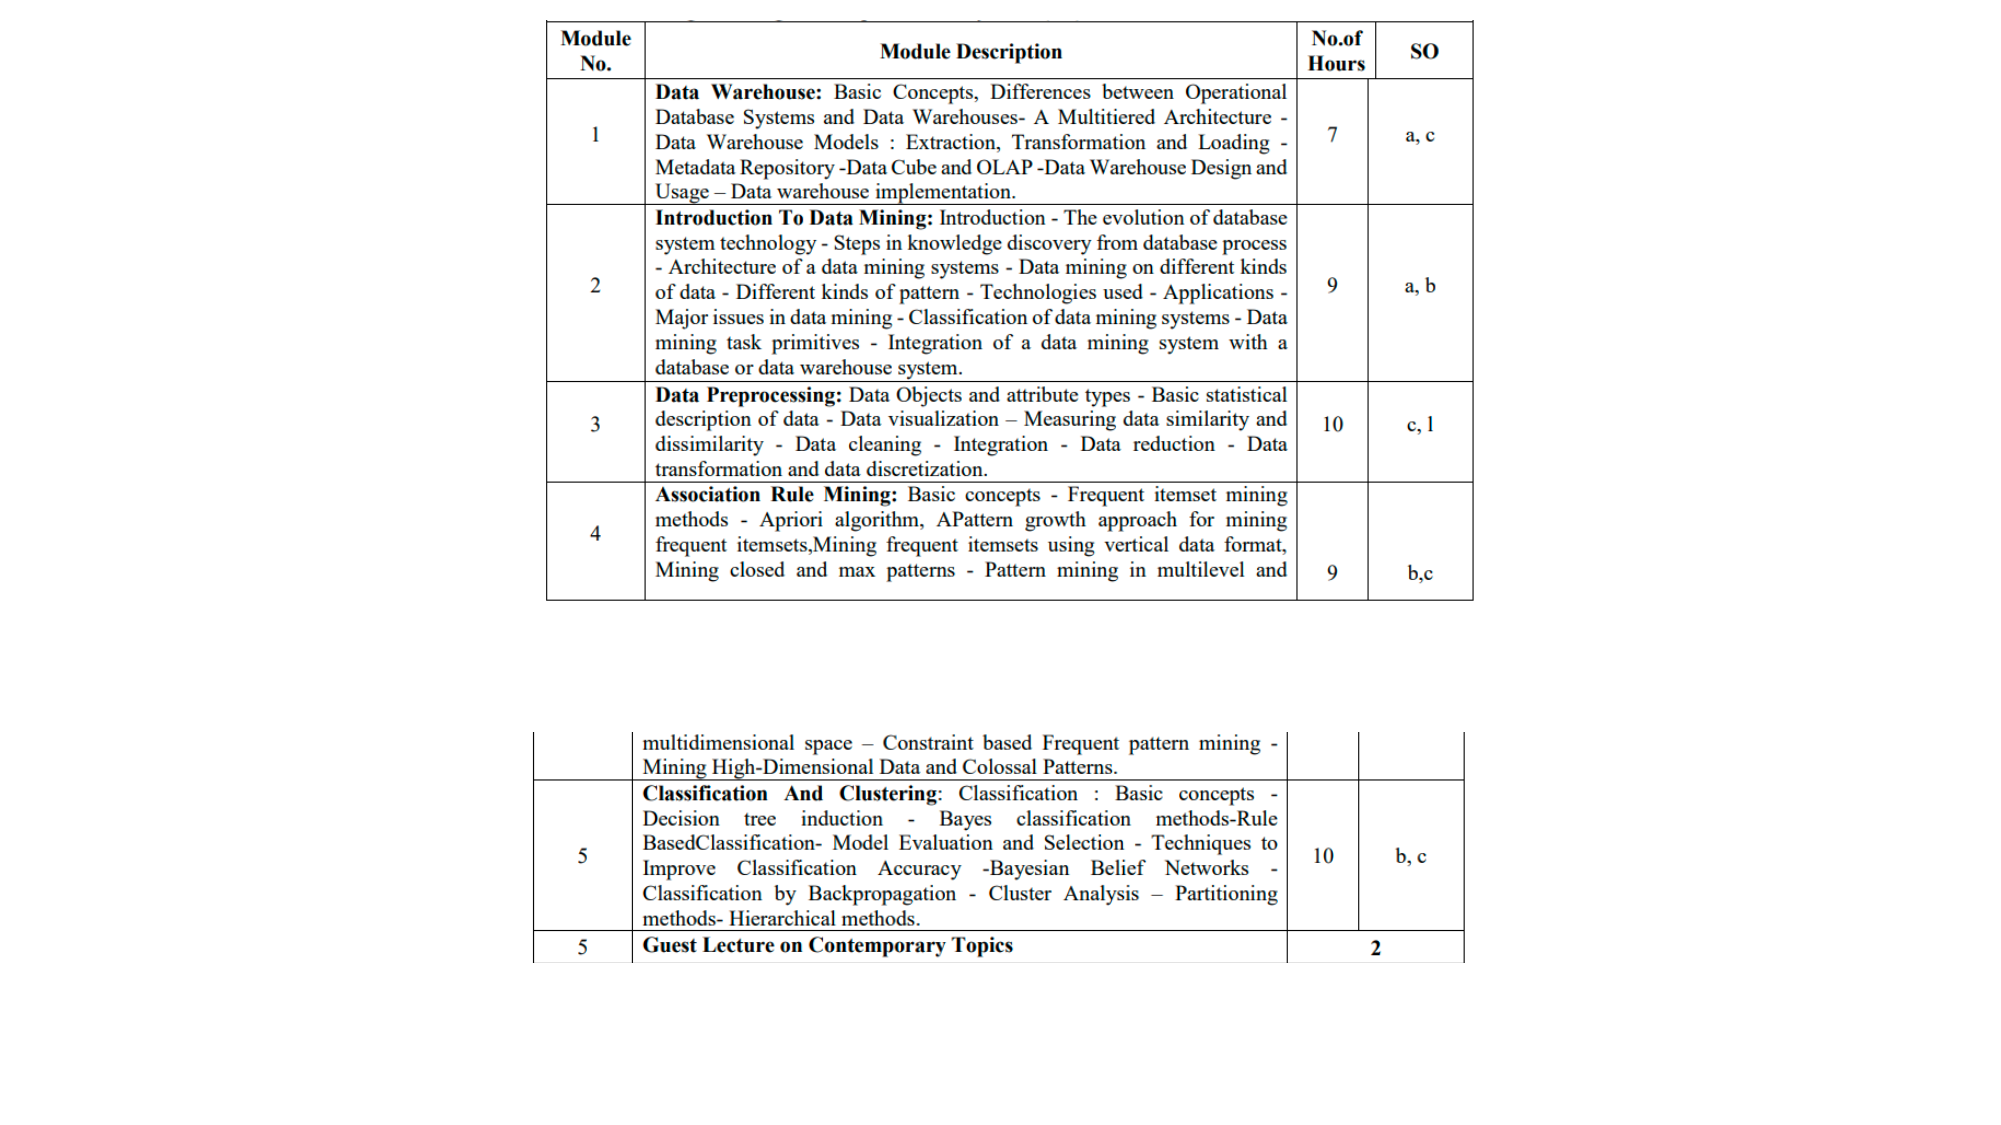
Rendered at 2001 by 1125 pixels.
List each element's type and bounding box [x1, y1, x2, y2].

picture [529, 732, 1471, 963]
picture [529, 20, 1493, 621]
